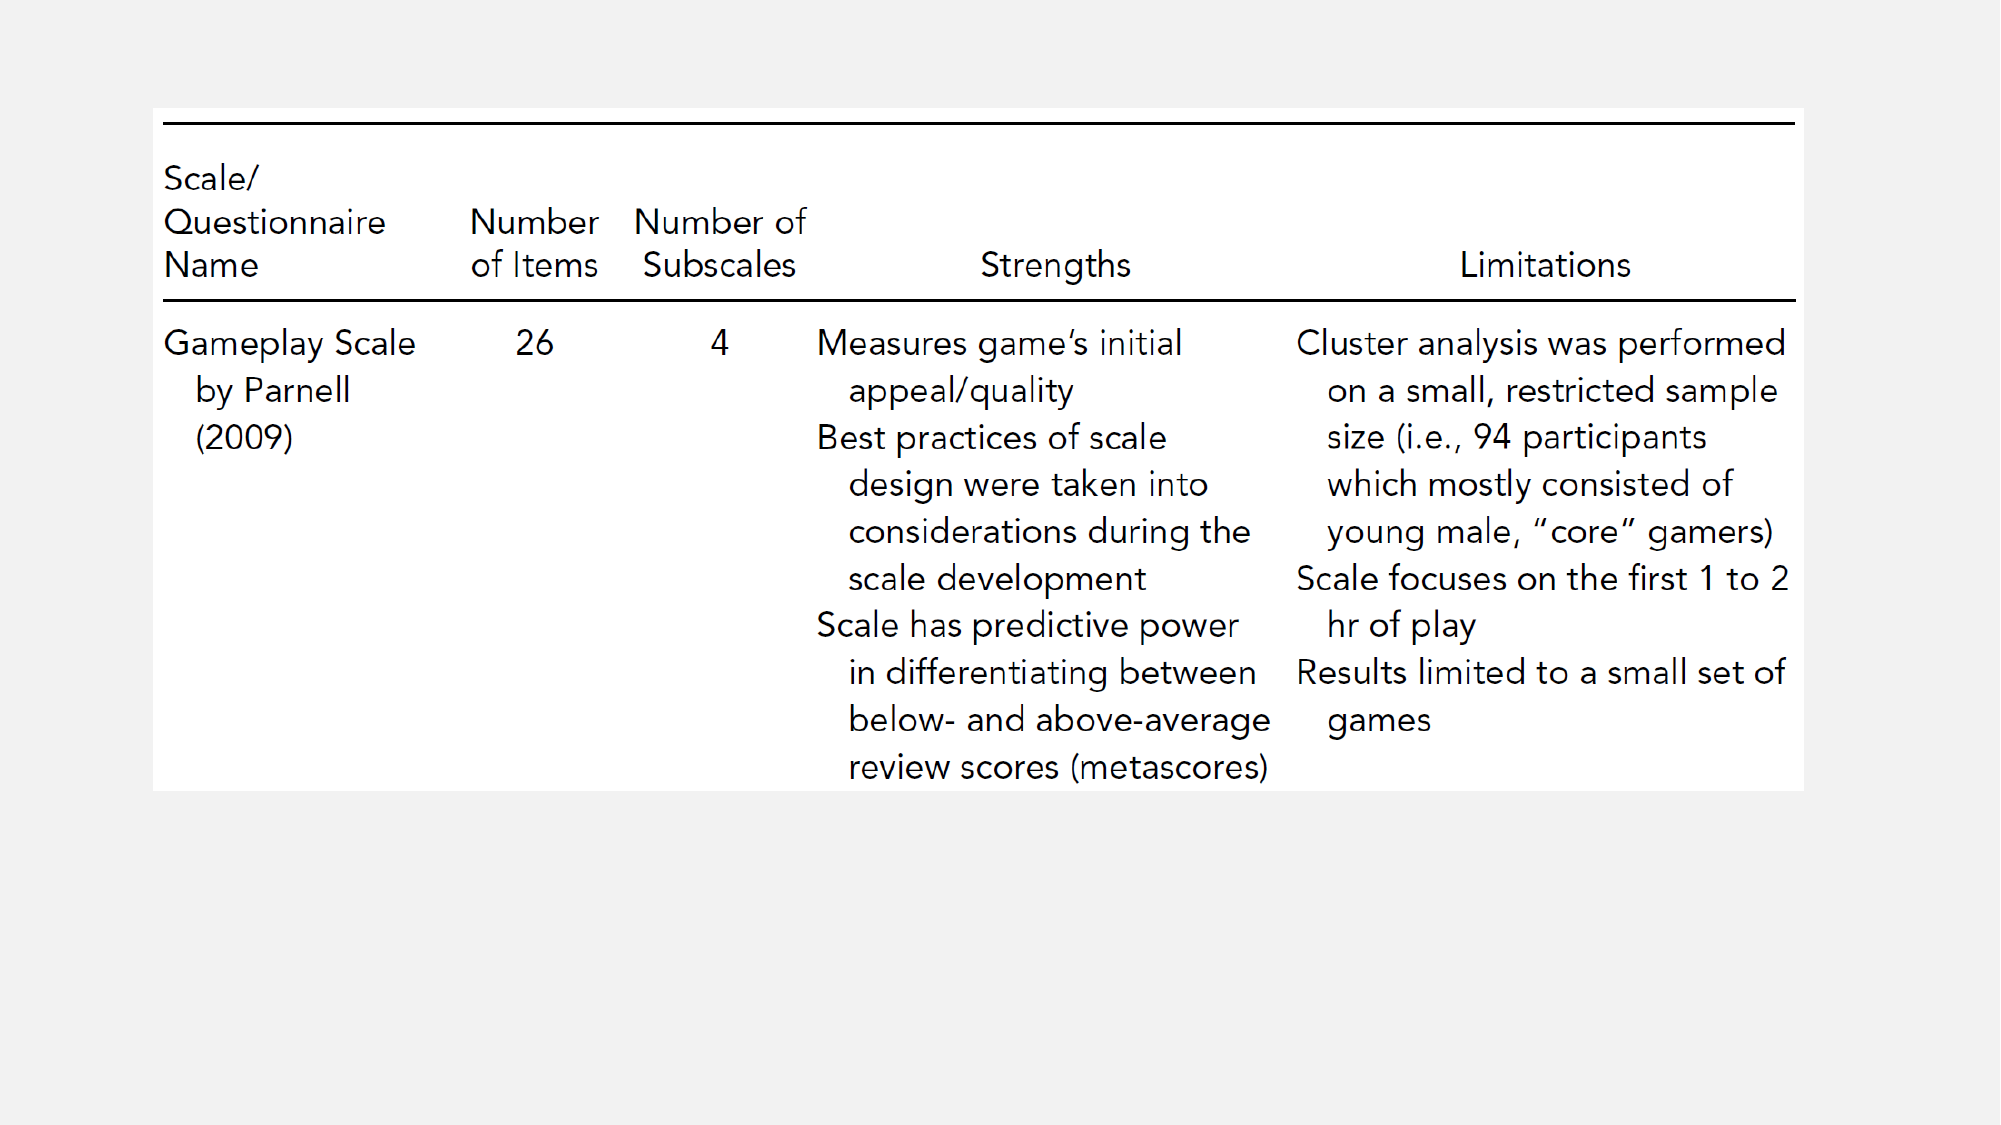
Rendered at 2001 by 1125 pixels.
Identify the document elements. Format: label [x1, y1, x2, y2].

picture [153, 108, 1804, 791]
